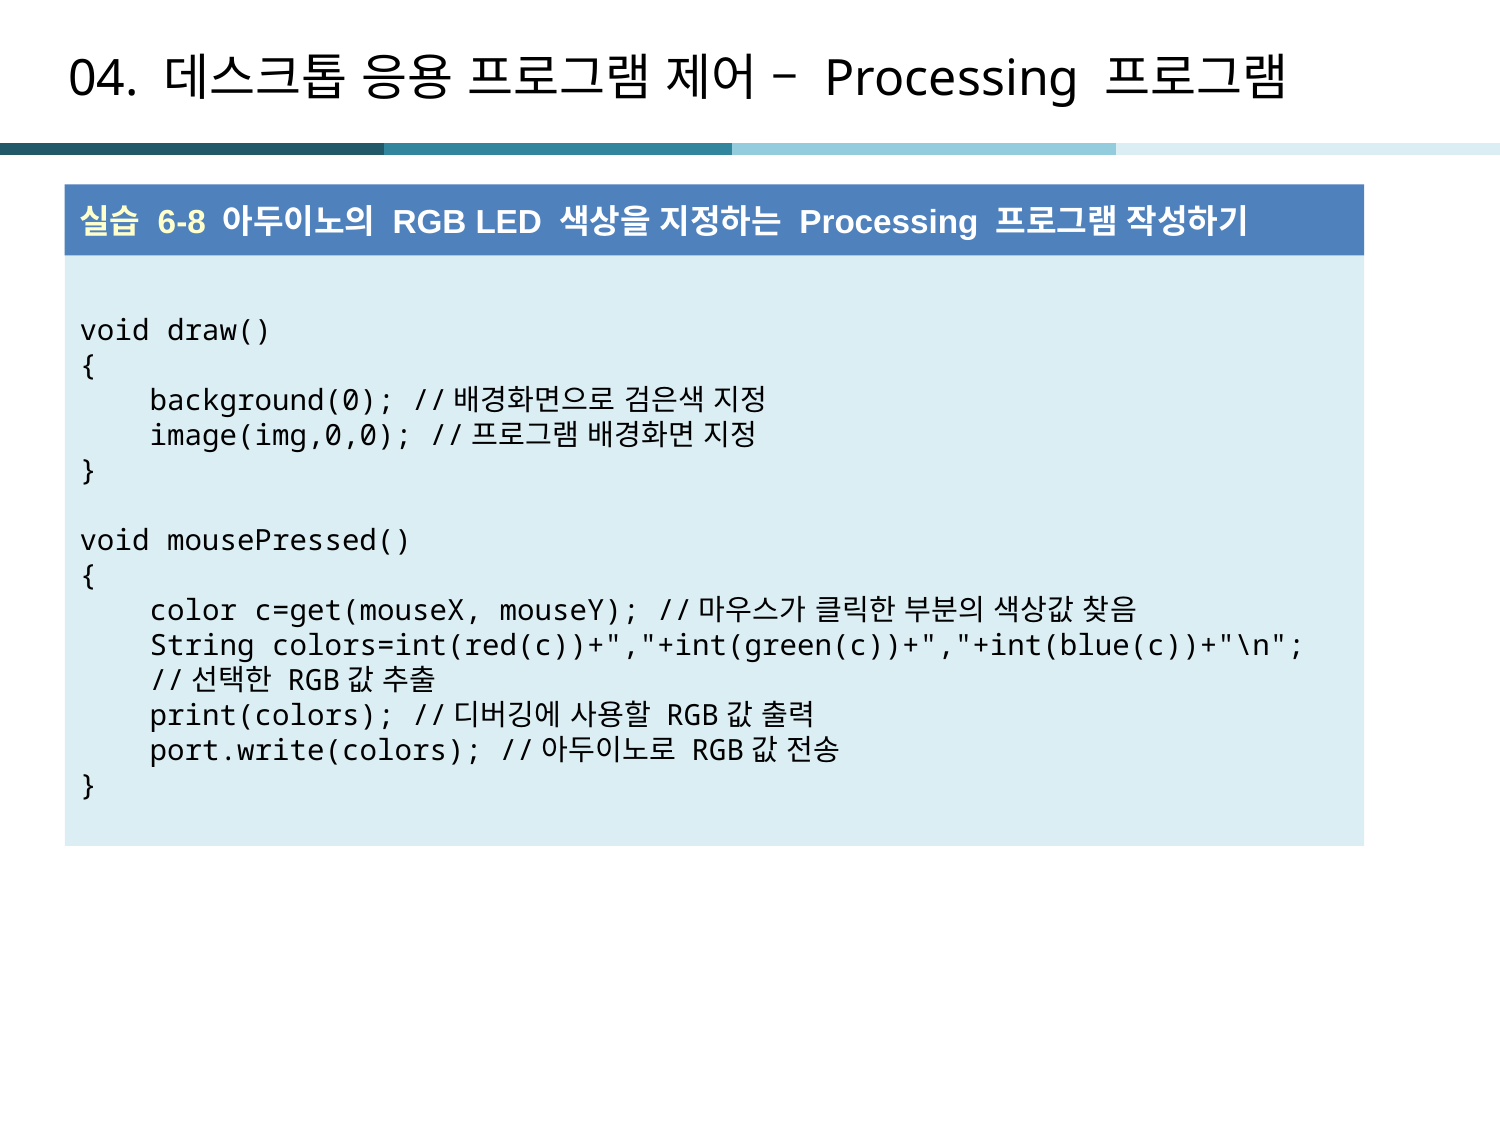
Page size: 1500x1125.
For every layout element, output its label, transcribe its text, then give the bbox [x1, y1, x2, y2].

text_box 실습 6-8 아두이노의 RGB LED 색상을 지정하는 Processing 프로그램 작성하기 [64, 184, 1365, 256]
text_box void draw() { background(0); //배경화면으로 검은색 지정 image(img,0,0); //프로그램 배경화면 지정 } void mousePressed() { color c=get(mouseX, mouseY); //마우스가 클릭한 부분의 색상값 찾음 String colors=int(red(c))+","+int(green(c))+","+int(blue(c))+"\n"; //선택한 RGB값 추출 print(colors); //디버깅에 사용할 RGB값 출력 port.write(colors); //아두이노로 RGB값 전송 } [64, 256, 1365, 846]
title 04. 데스크톱 응용 프로그램 제어 – Processing 프로그램 [53, 30, 1447, 121]
